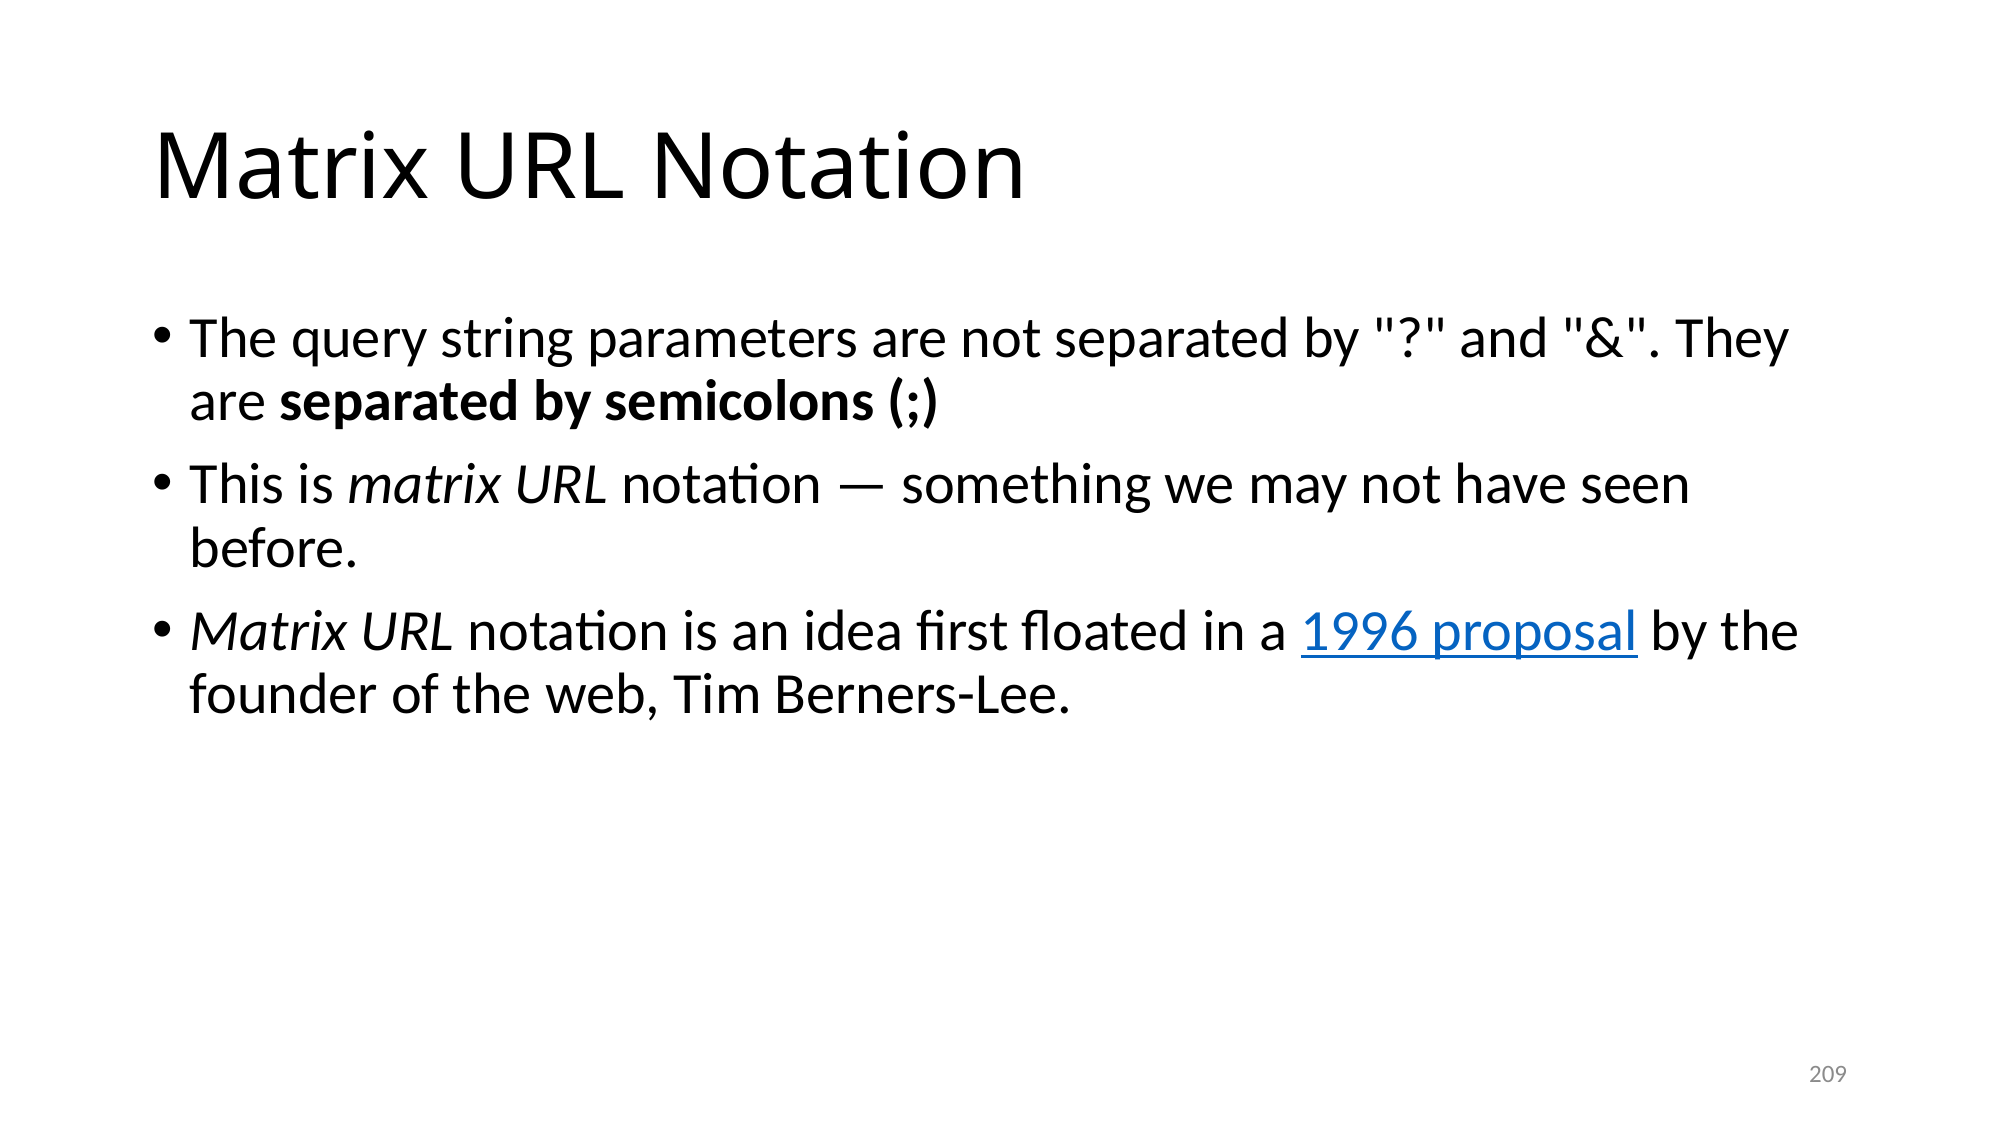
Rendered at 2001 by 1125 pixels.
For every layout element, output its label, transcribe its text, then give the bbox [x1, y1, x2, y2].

title Matrix URL Notation [137, 59, 1863, 278]
list The query string parameters are not separated by "?" and "&". They are separated by semicolons (;) This is matrix URL notation — something we may not have seen before. Matrix URL notation is an idea first floated in a 1996 proposal by the founder of the web, Tim Berners-Lee. [137, 299, 1863, 1014]
slide_number 209 [1412, 1042, 1863, 1103]
